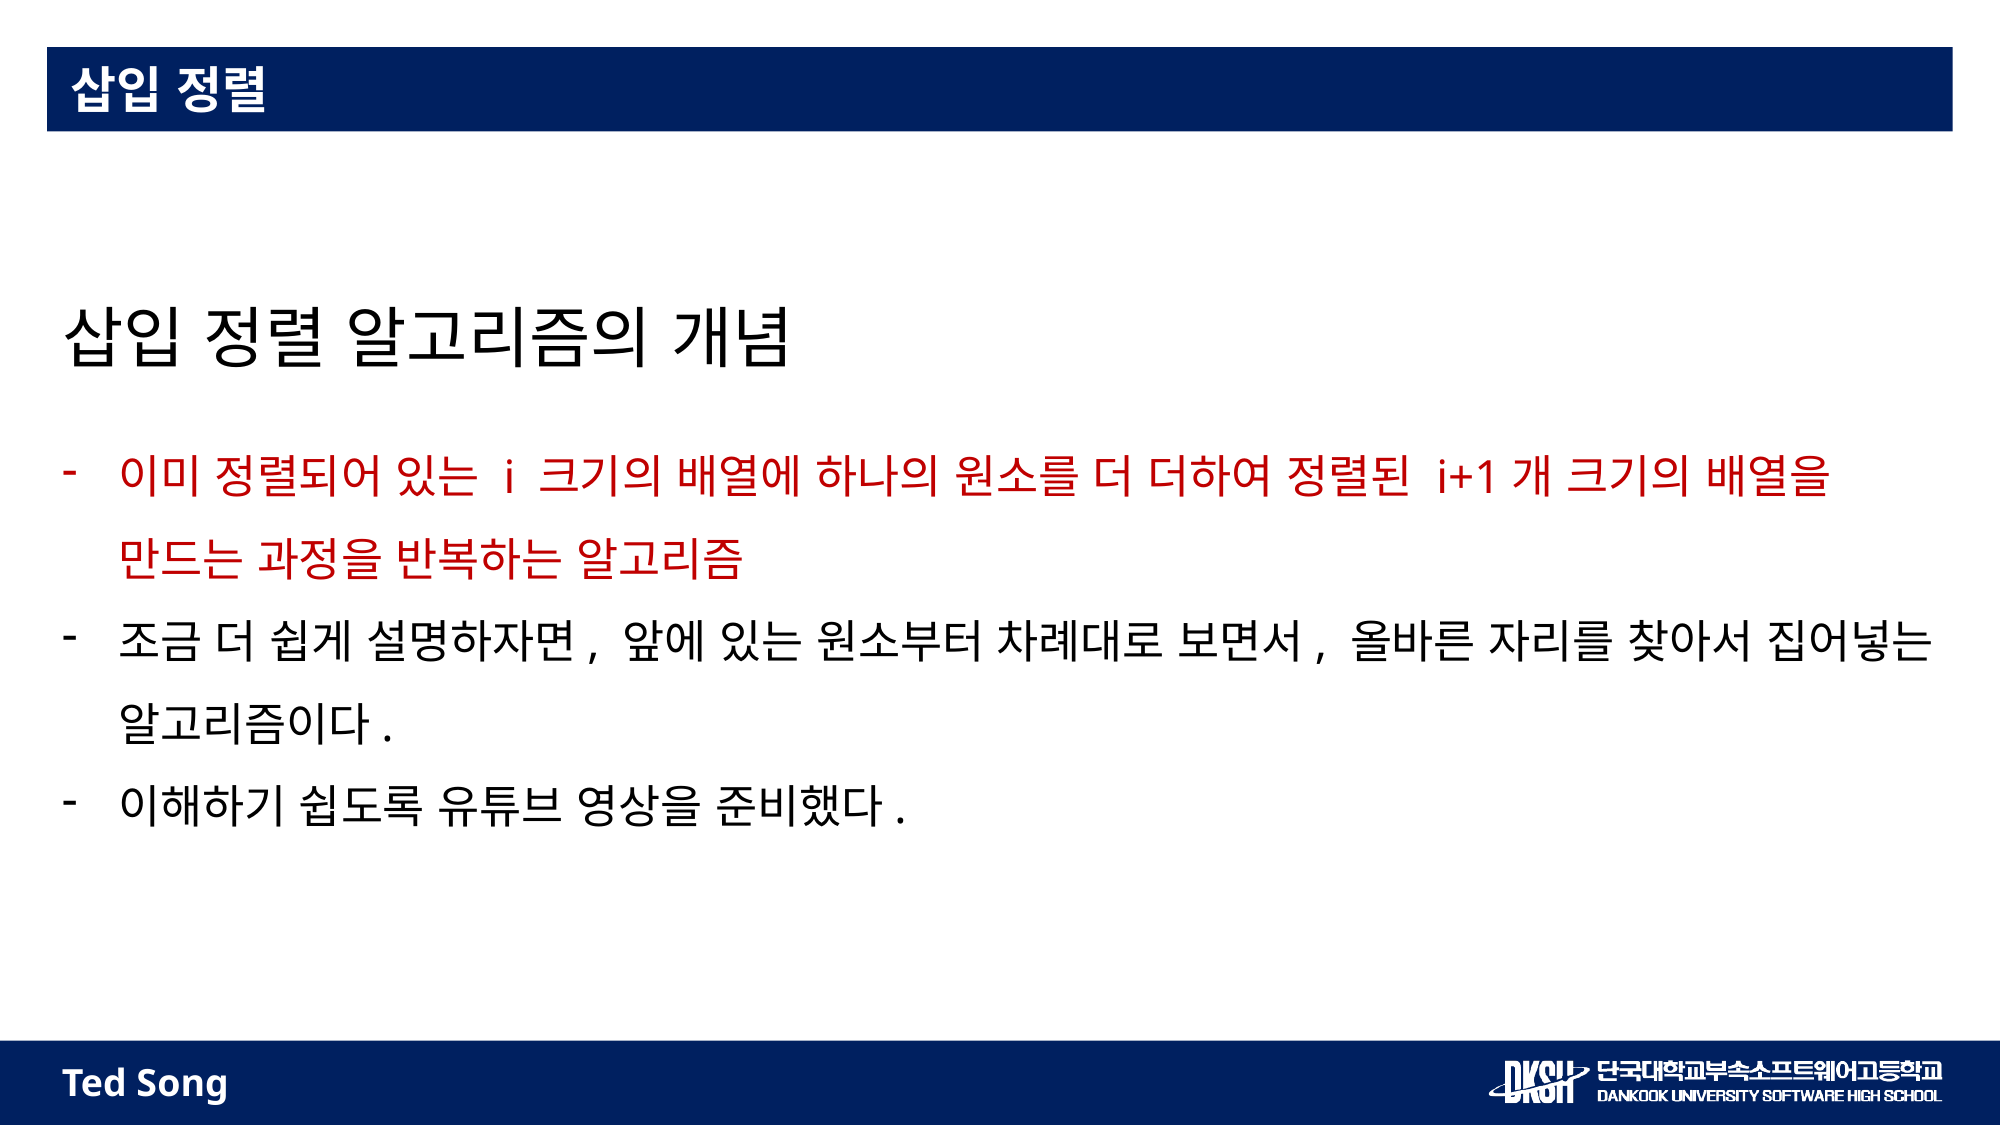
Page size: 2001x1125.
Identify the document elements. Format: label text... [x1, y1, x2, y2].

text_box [0, 1040, 2000, 1125]
text_box 삽입 정렬 [56, 51, 284, 127]
text_box [46, 46, 1954, 132]
text_box 삽입 정렬 알고리즘의 개념 이미 정렬되어 있는 i 크기의 배열에 하나의 원소를 더 더하여 정렬된 i+1개 크기의 배열을 만드는 과정을 반복하는 알고리즘 조금 더 쉽게 설명하자면, 앞에 있는 원소부터 차례대로 보면서, 올바른 자리를 찾아서 집어넣는 알고리즘이다. 이해하기 쉽도록 유튜브 영상을 준비했다. [47, 288, 1953, 841]
